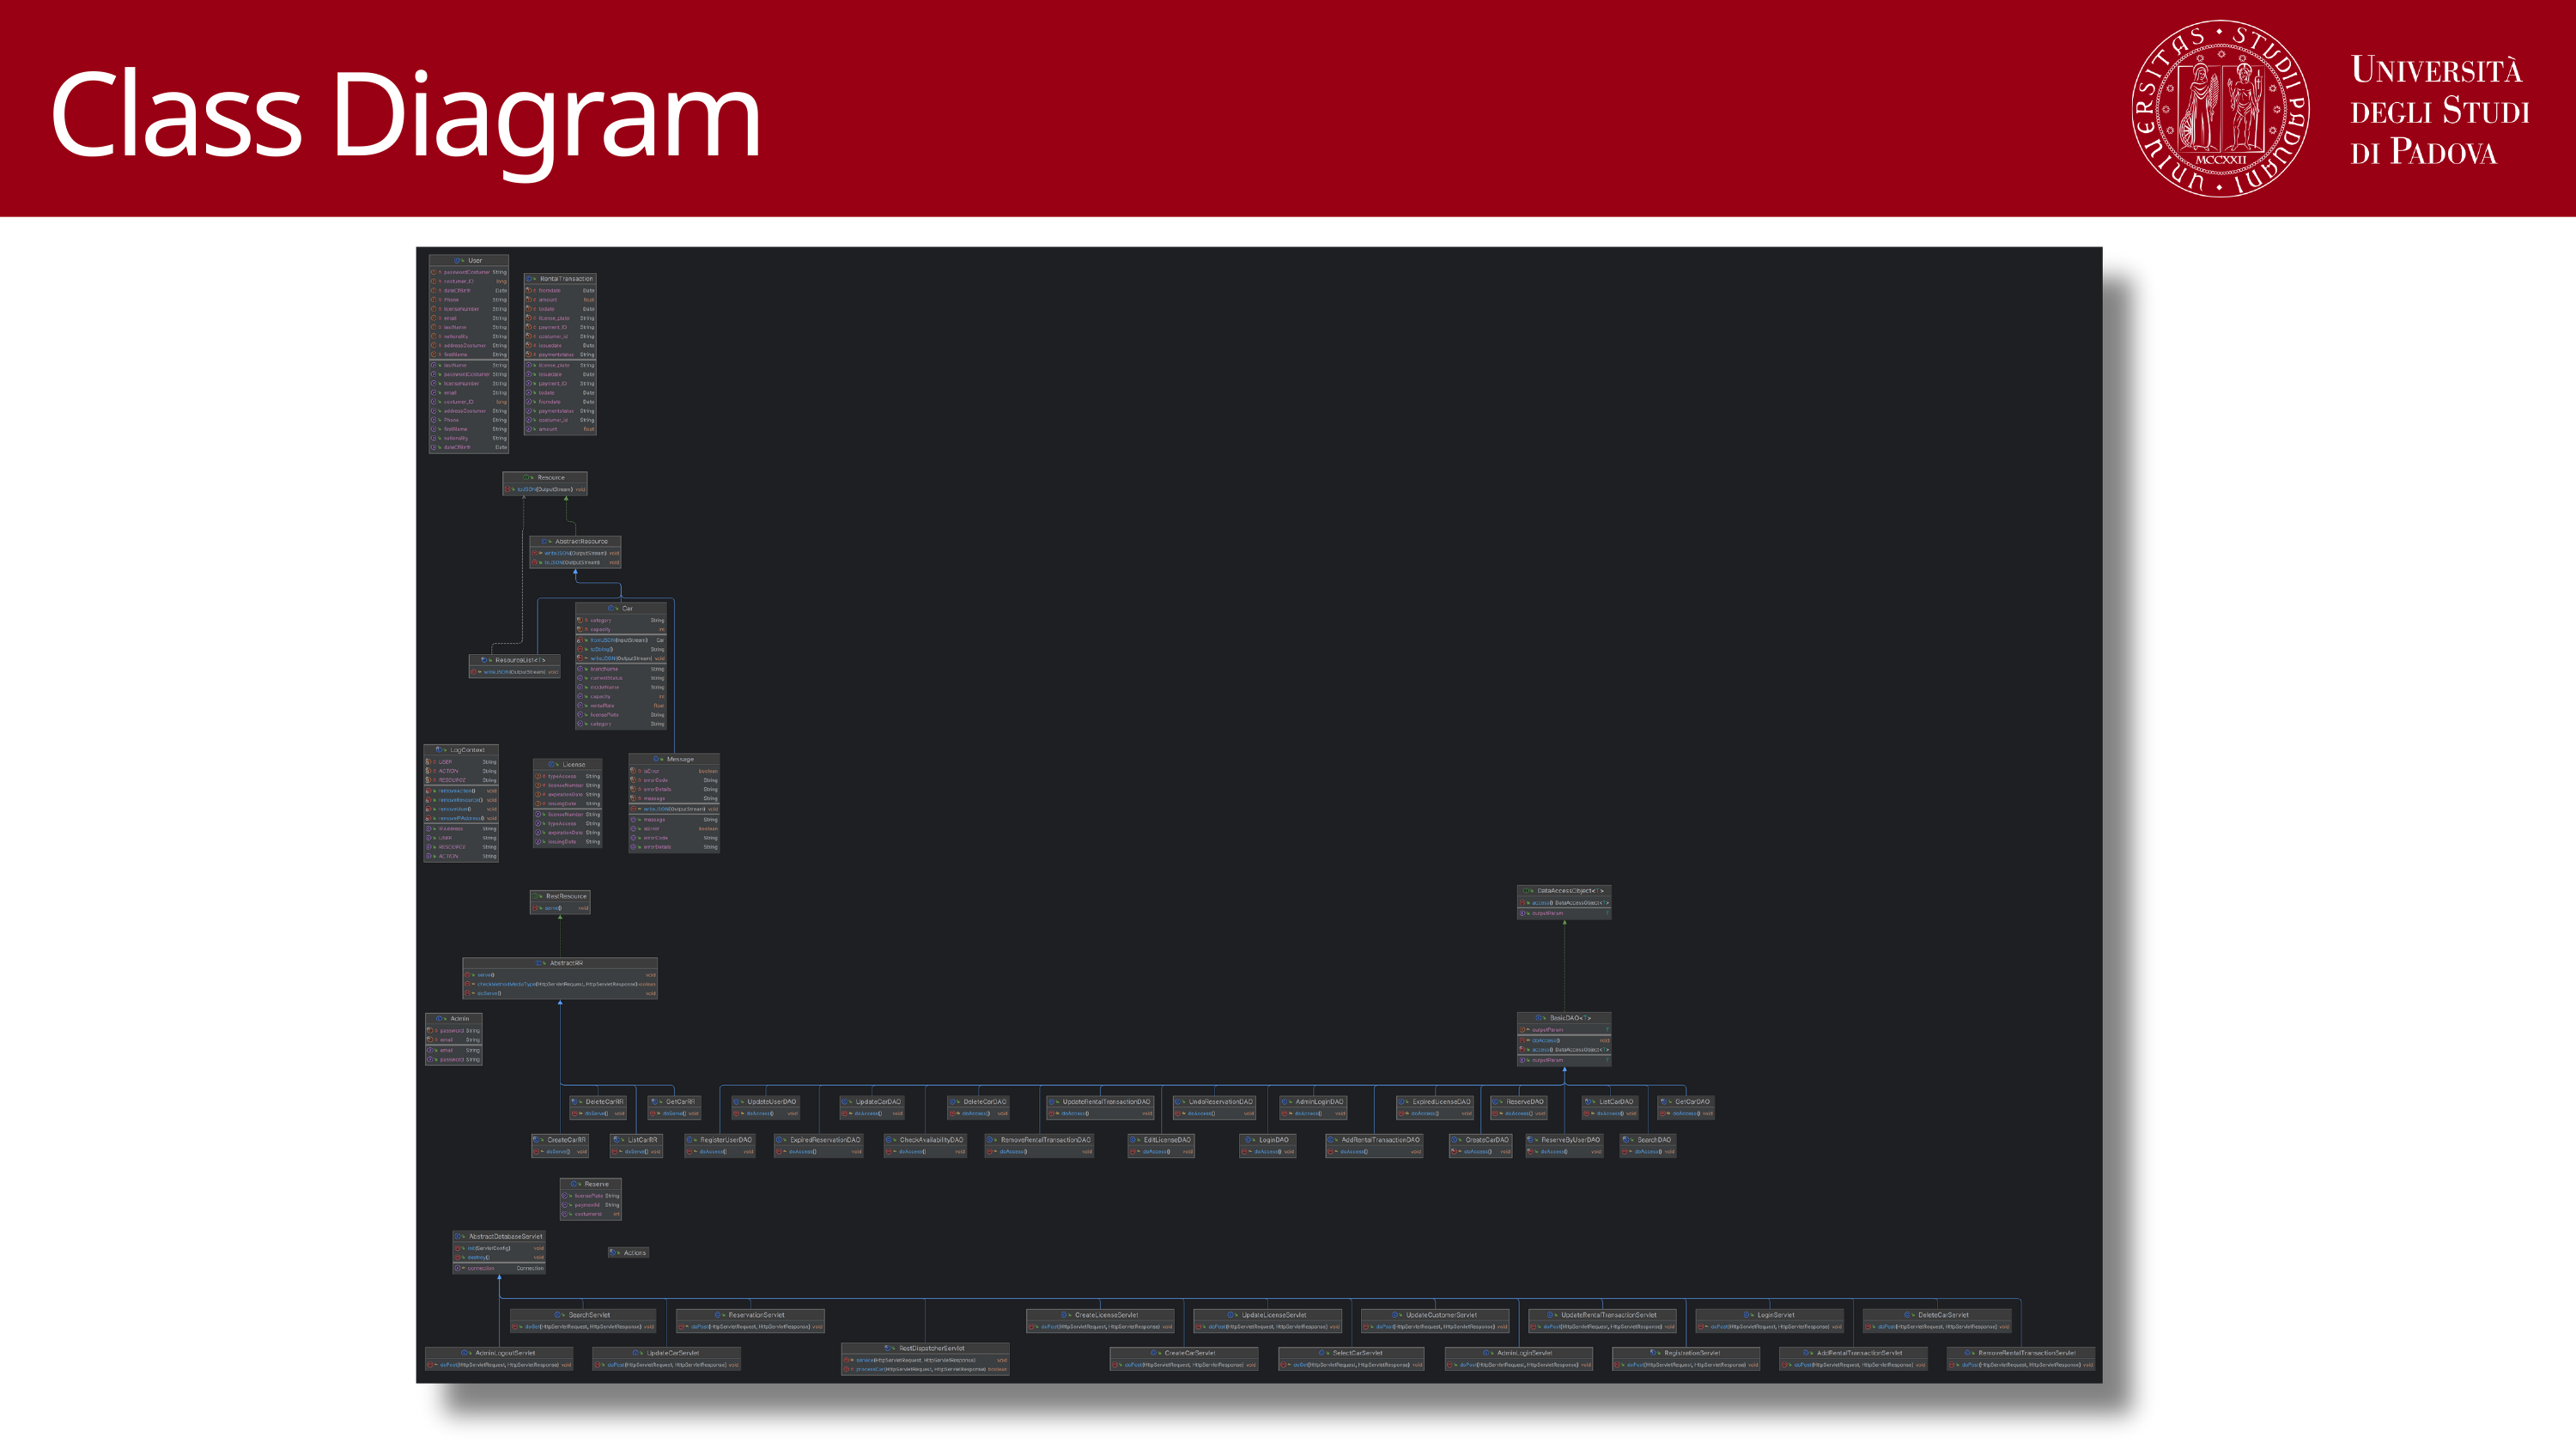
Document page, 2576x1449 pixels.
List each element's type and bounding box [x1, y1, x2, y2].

text_box [392, 242, 2184, 1449]
text_box [0, 0, 2576, 218]
